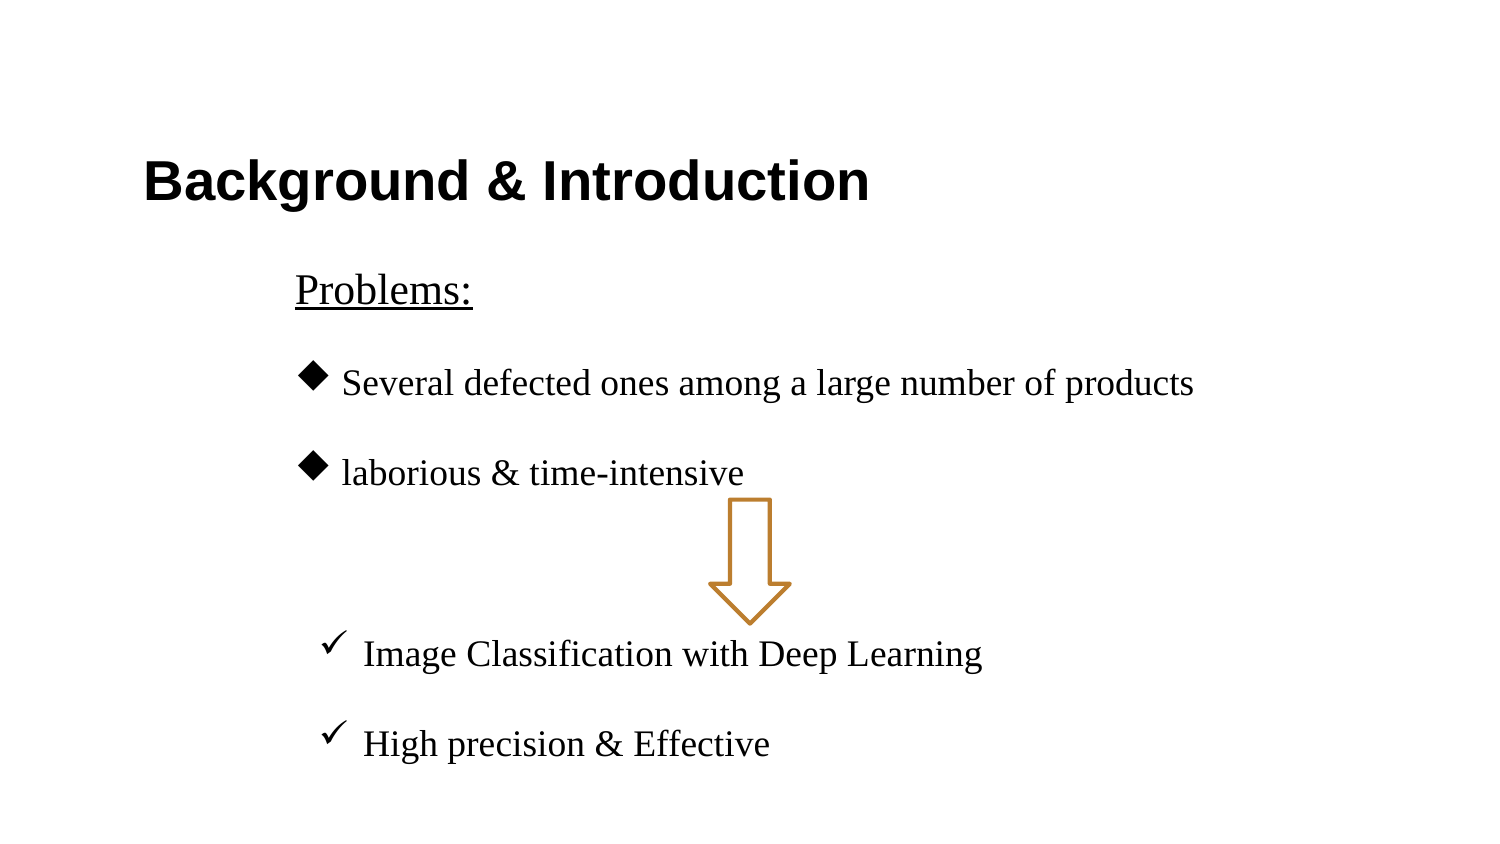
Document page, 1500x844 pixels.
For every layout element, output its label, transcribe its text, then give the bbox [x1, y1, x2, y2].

text_box [708, 497, 792, 621]
text_box Background & Introduction [128, 136, 950, 219]
text_box Image Classification with Deep Learning High precision & Effective [303, 621, 1197, 771]
text_box Problems: Several defected ones among a large number of products laborious & time-intensive [279, 253, 1293, 501]
